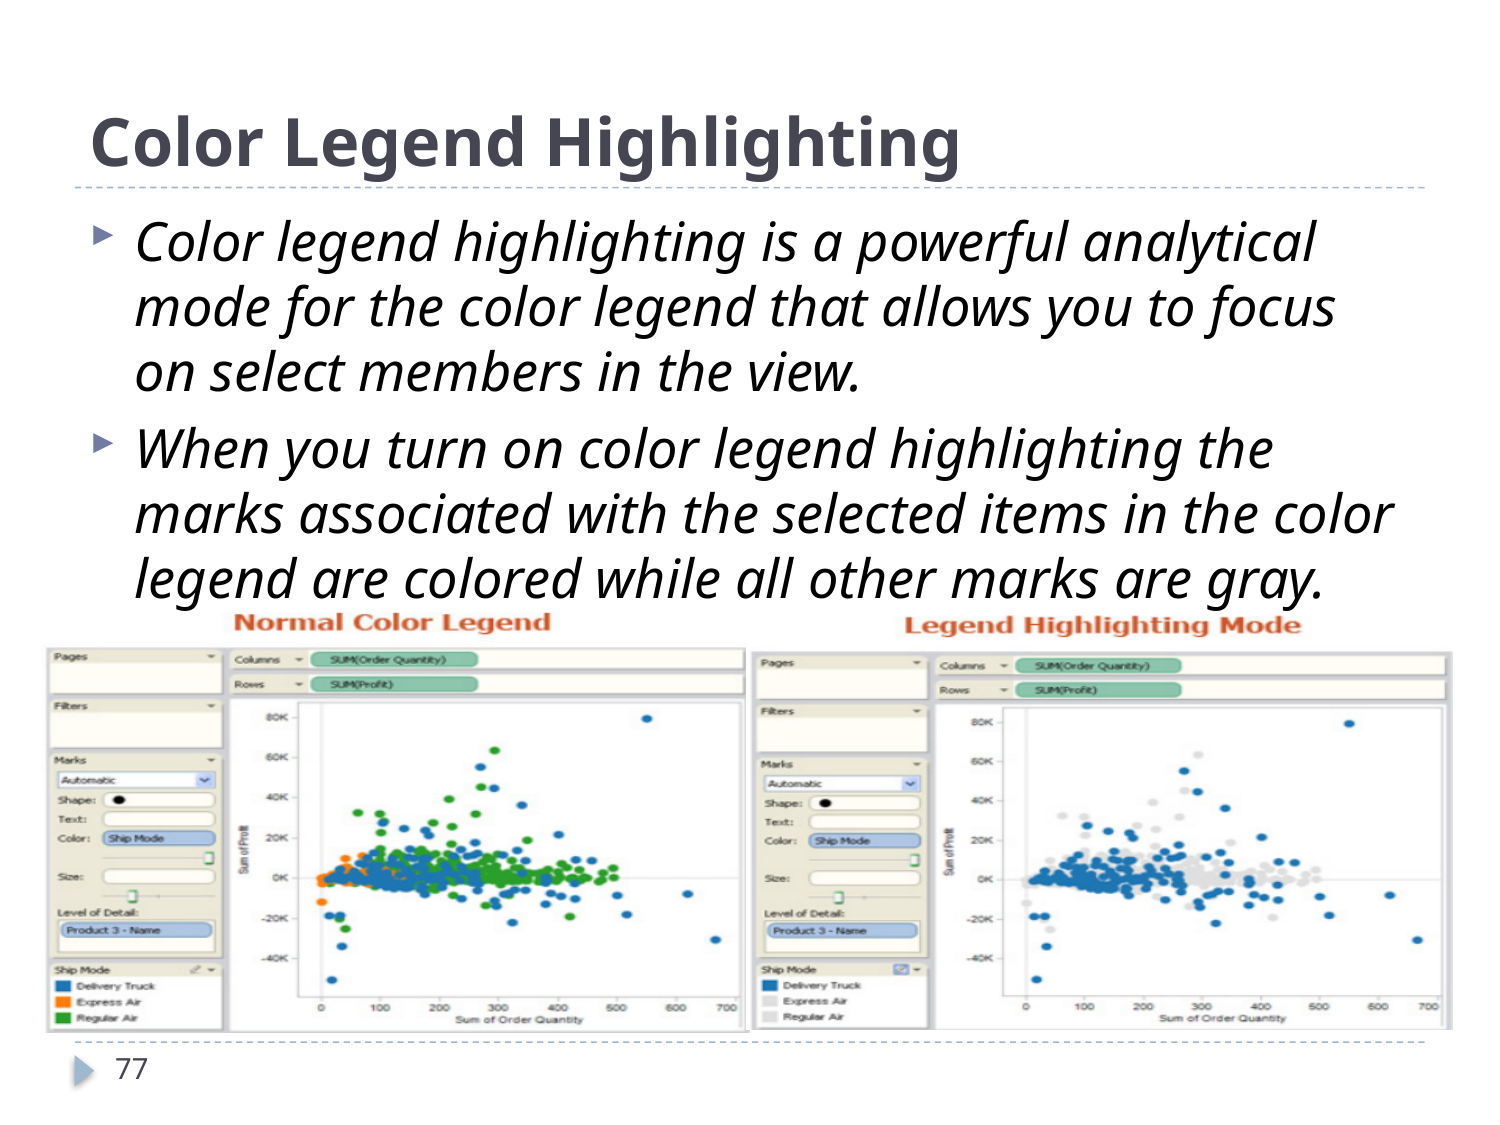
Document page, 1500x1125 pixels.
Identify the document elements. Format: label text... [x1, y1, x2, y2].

list Color legend highlighting is a powerful analytical mode for the color legend that allows you to focus on select members in the view. When you turn on color legend highlighting the marks associated with the selected items in the color legend are colored while all other marks are gray. [75, 200, 1425, 612]
picture [41, 612, 1454, 1034]
title Color Legend Highlighting [75, 24, 1425, 188]
slide_number 77 [100, 1046, 426, 1103]
